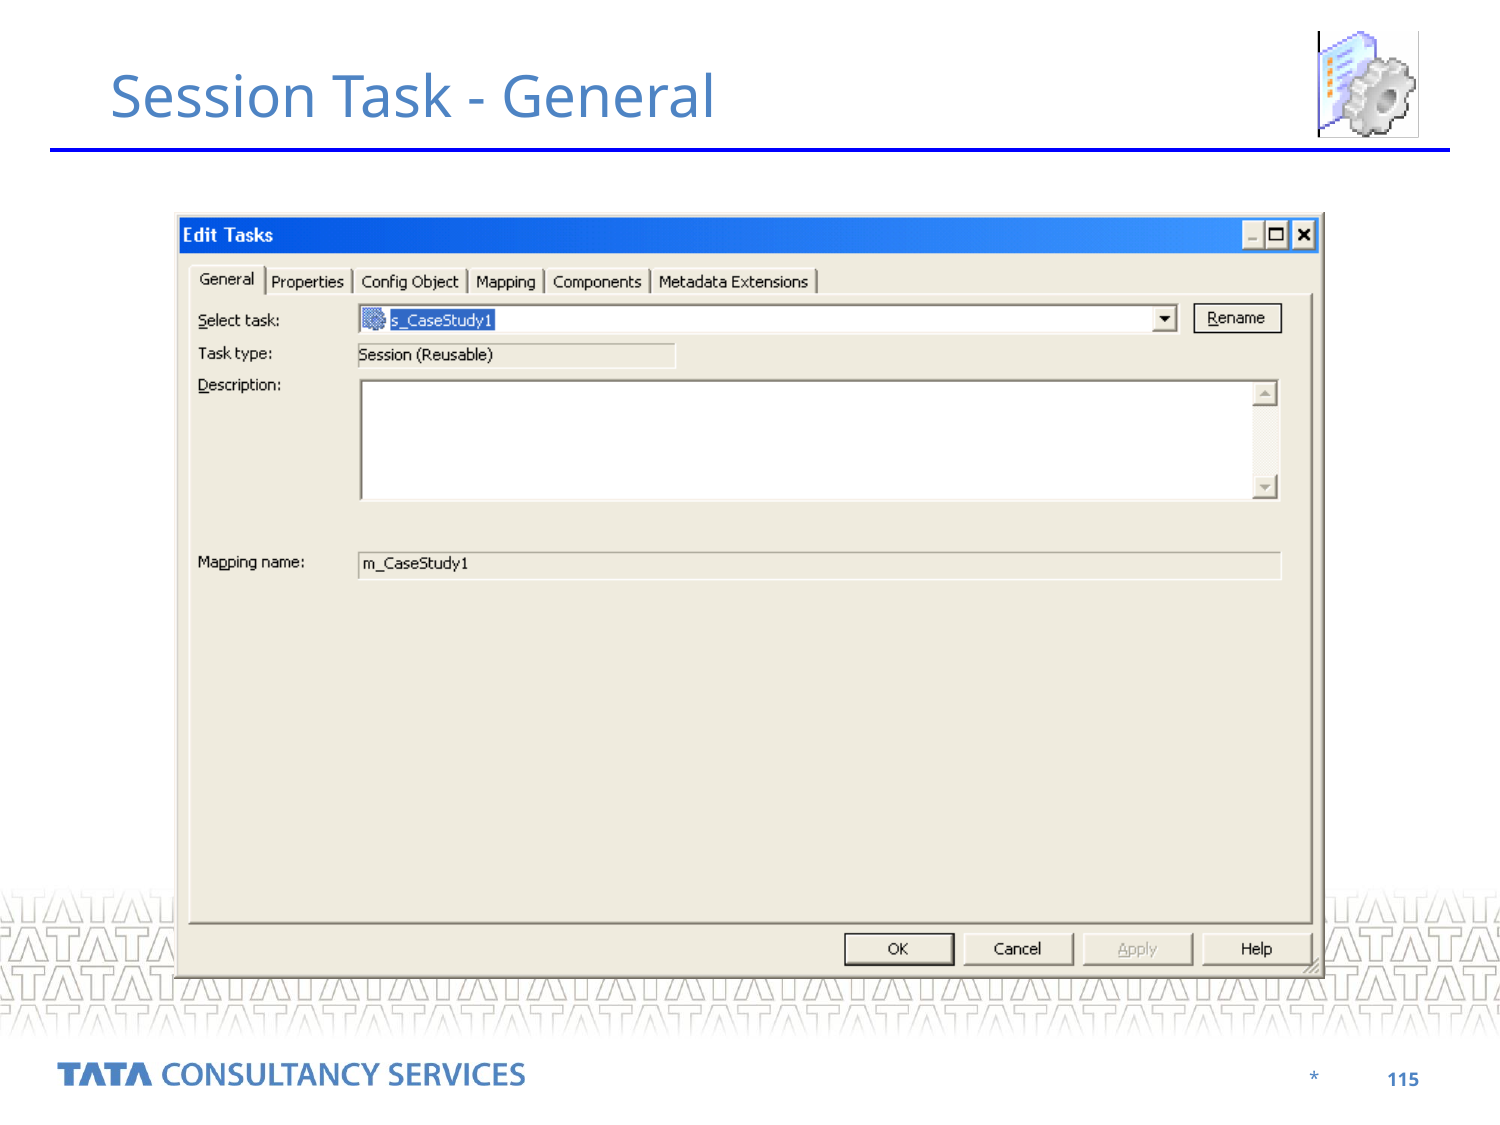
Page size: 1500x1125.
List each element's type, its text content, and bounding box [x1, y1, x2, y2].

picture [1284, 13, 1435, 140]
picture [0, 885, 1500, 1039]
picture [57, 1062, 525, 1086]
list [174, 212, 1326, 980]
slide_number ‹#› [1371, 1059, 1435, 1104]
title Session Task - General [95, 22, 1456, 166]
